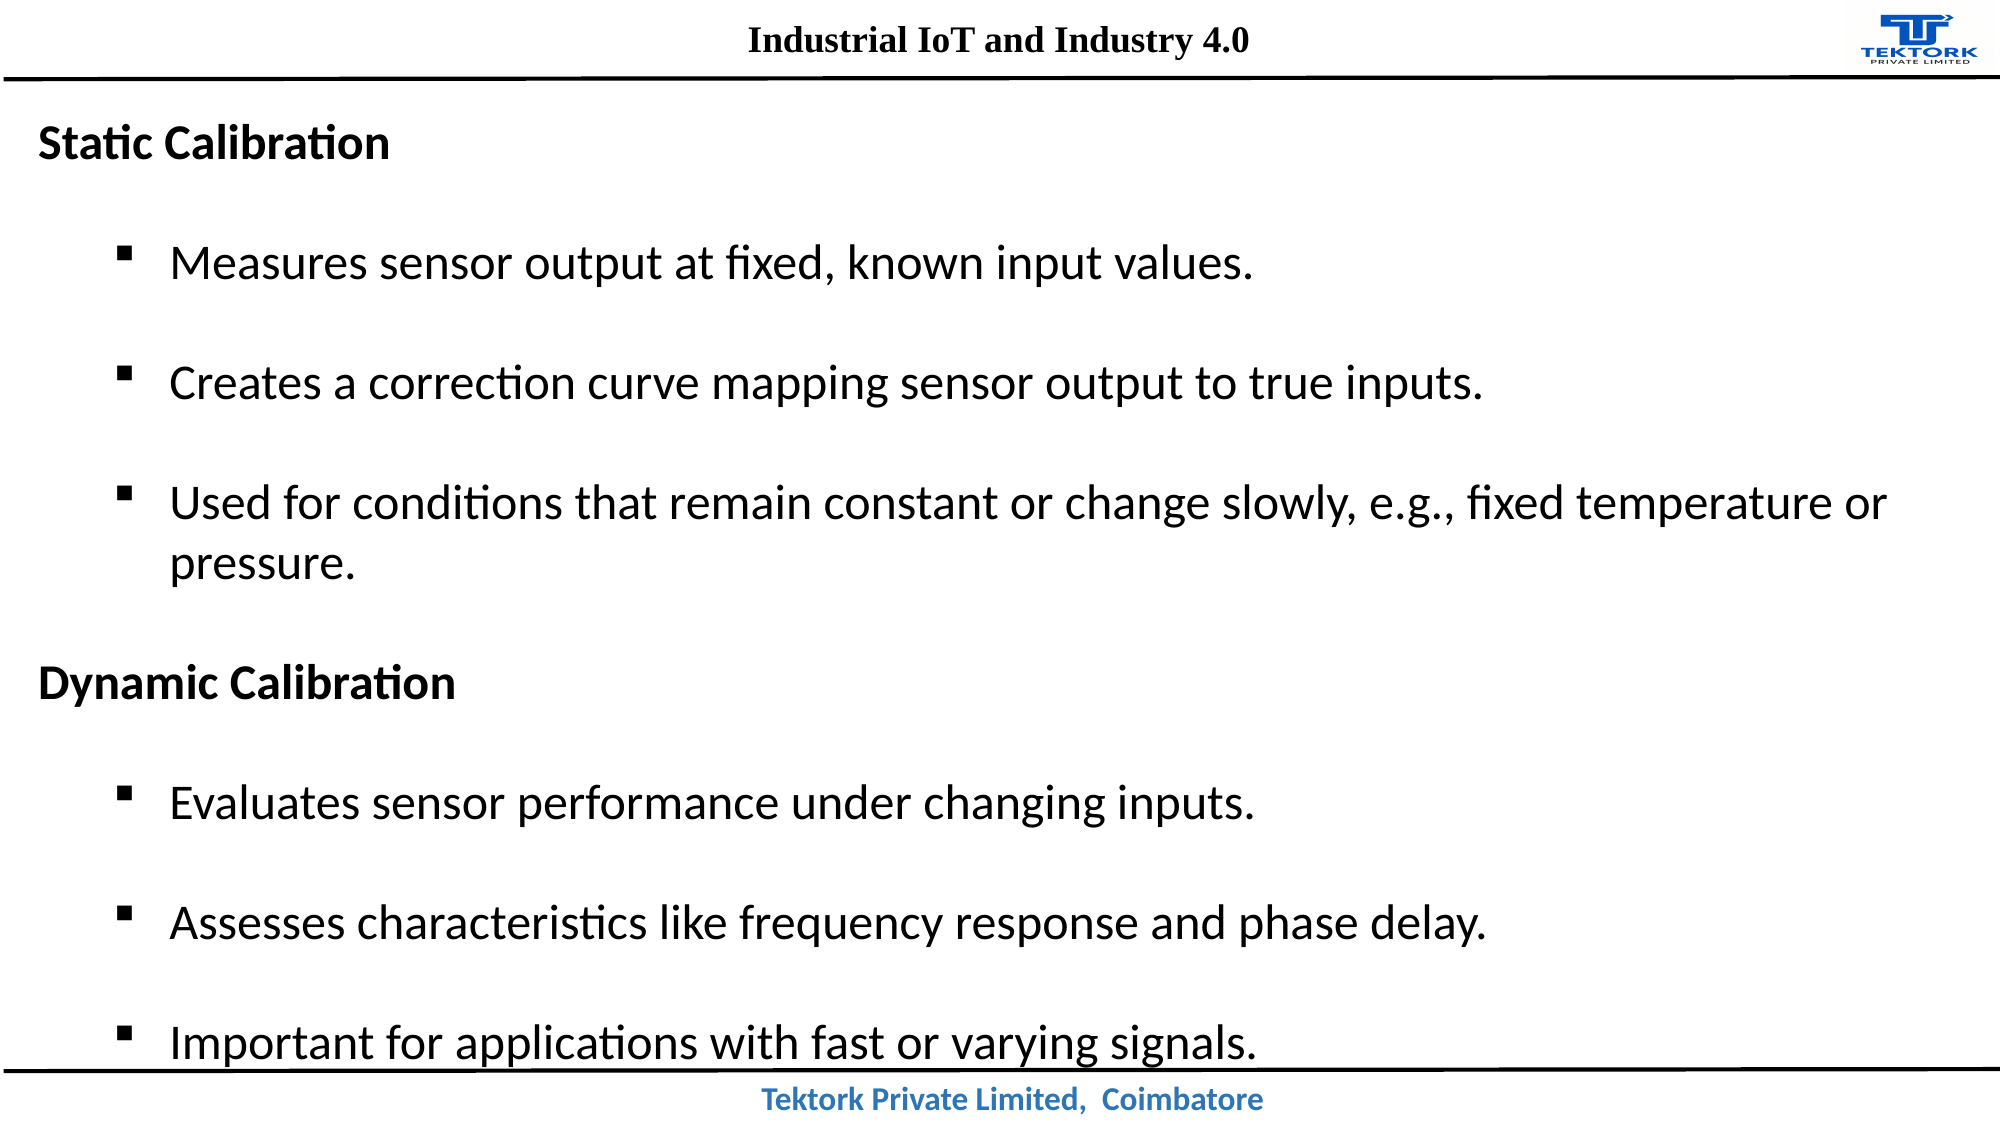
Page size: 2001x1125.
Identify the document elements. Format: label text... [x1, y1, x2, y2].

picture [1845, 1, 1995, 77]
text_box Static Calibration Measures sensor output at fixed, known input values. Creates a correction curve mapping sensor output to true inputs. Used for conditions that remain constant or change slowly, e.g., fixed temperature or pressure. Dynamic Calibration Evaluates sensor performance under changing inputs. Assesses characteristics like frequency response and phase delay. Important for applications with fast or varying signals. [23, 1072, 1973, 1077]
text_box Tektork Private Limited, Coimbatore [419, 1077, 1608, 1125]
text_box Industrial IoT and Industry 4.0 [732, 7, 1267, 68]
text_box Static Calibration Measures sensor output at fixed, known input values. Creates a correction curve mapping sensor output to true inputs. Used for conditions that remain constant or change slowly, e.g., fixed temperature or pressure. Dynamic Calibration Evaluates sensor performance under changing inputs. Assesses characteristics like frequency response and phase delay. Important for applications with fast or varying signals. [23, 101, 1973, 1069]
